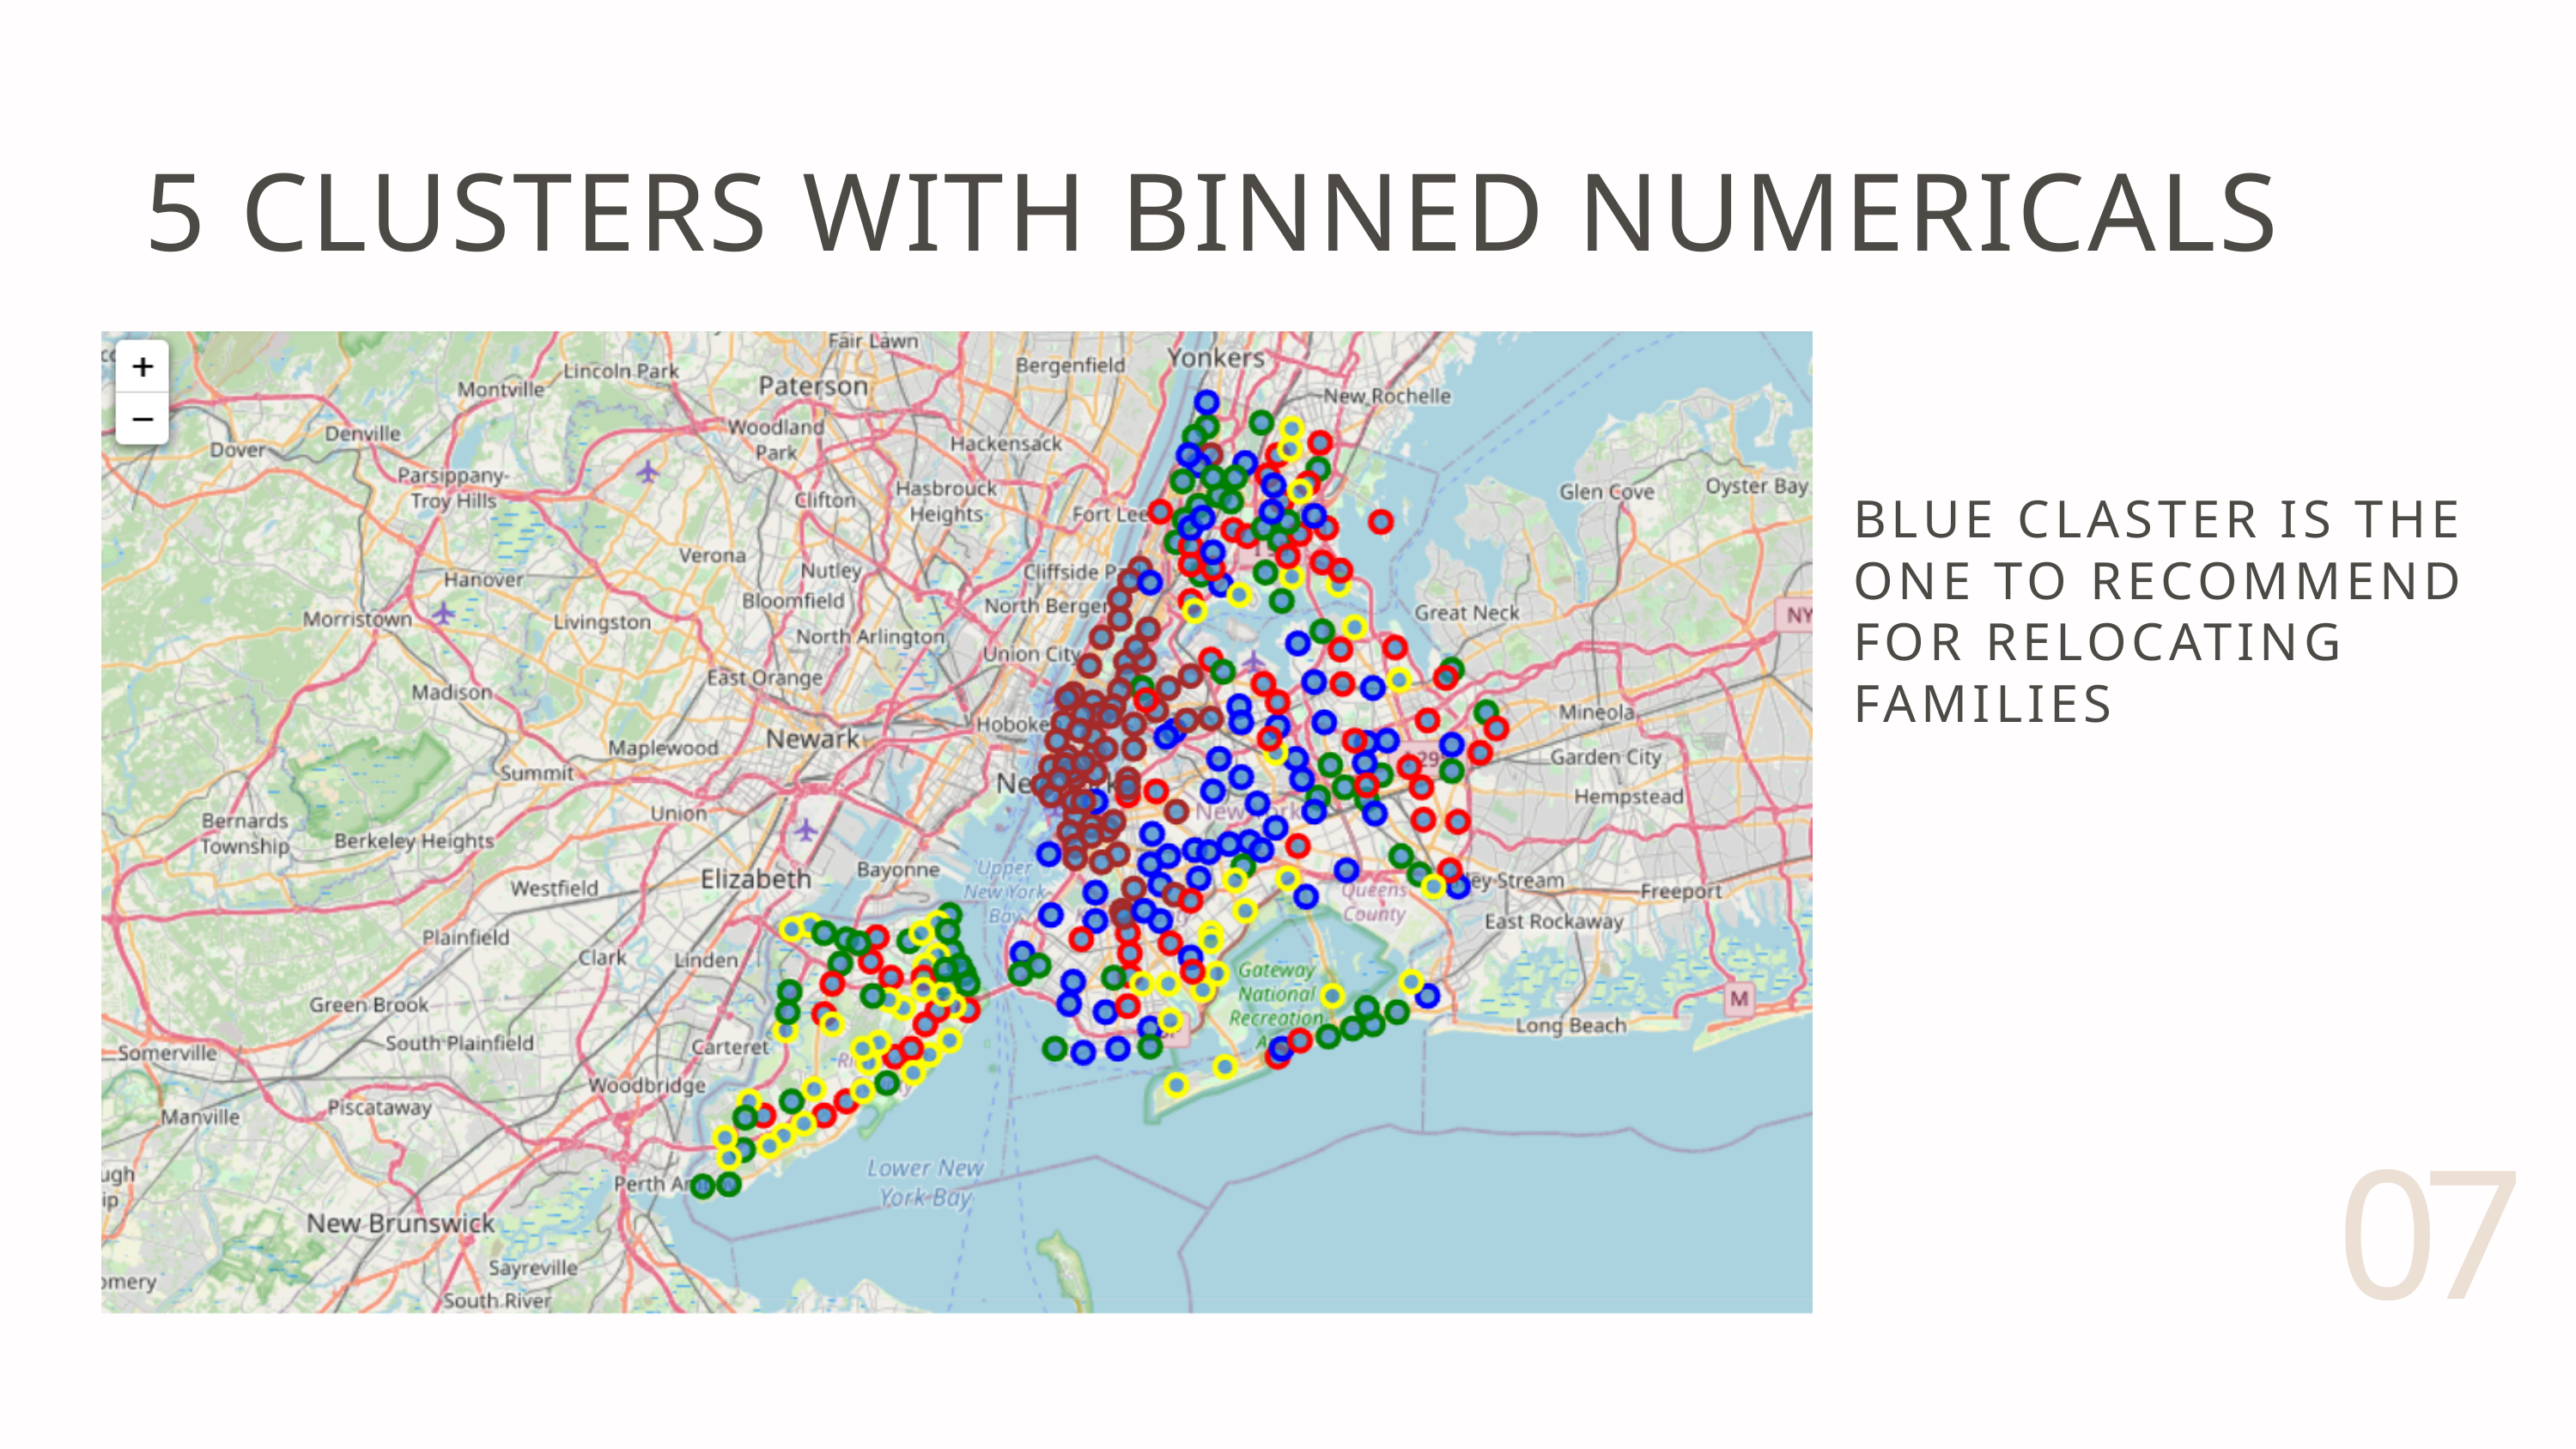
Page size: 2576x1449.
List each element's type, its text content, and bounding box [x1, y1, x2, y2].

text_box BLUE CLASTER IS THE ONE TO RECOMMEND FOR RELOCATING FAMILIES [1853, 486, 2498, 733]
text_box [144, 144, 2535, 392]
text_box 07 [2327, 1144, 2535, 1335]
picture [100, 330, 1813, 1316]
